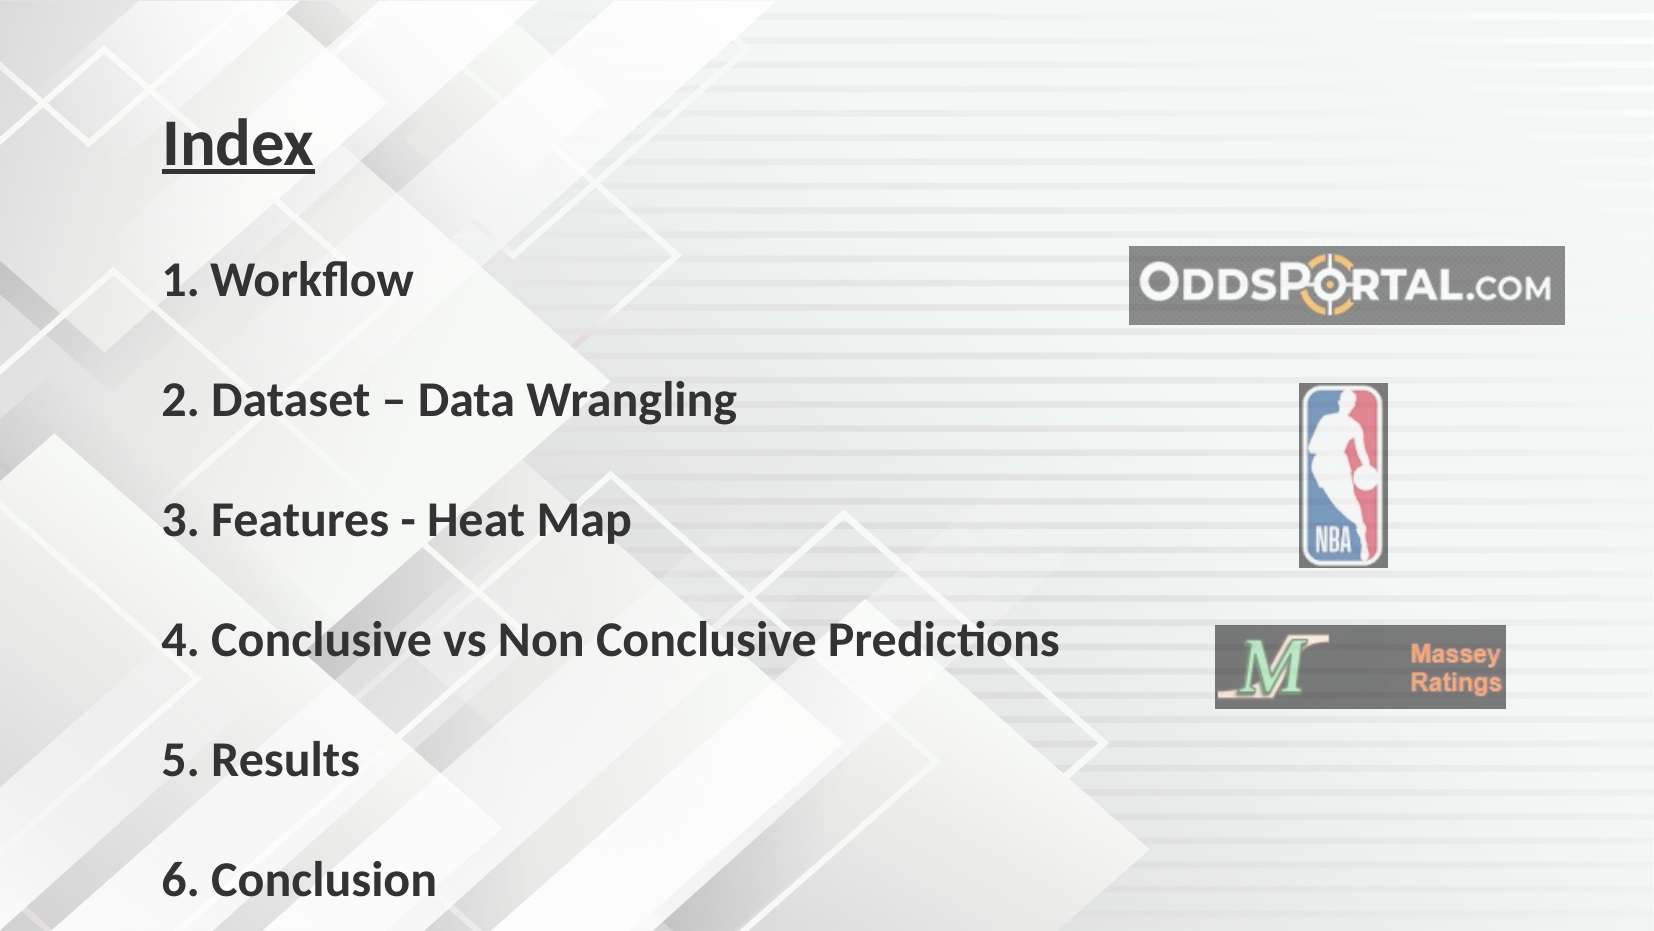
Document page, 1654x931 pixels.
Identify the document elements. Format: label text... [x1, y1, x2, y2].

text_box Index [147, 90, 419, 148]
picture [1128, 246, 1566, 325]
text_box 1. Workflow 2. Dataset – Data Wrangling 3. Features - Heat Map 4. Conclusive vs Non Conclusive Predictions 5. Results 6. Conclusion [161, 191, 1062, 863]
picture [1298, 383, 1388, 568]
picture [1215, 625, 1507, 709]
